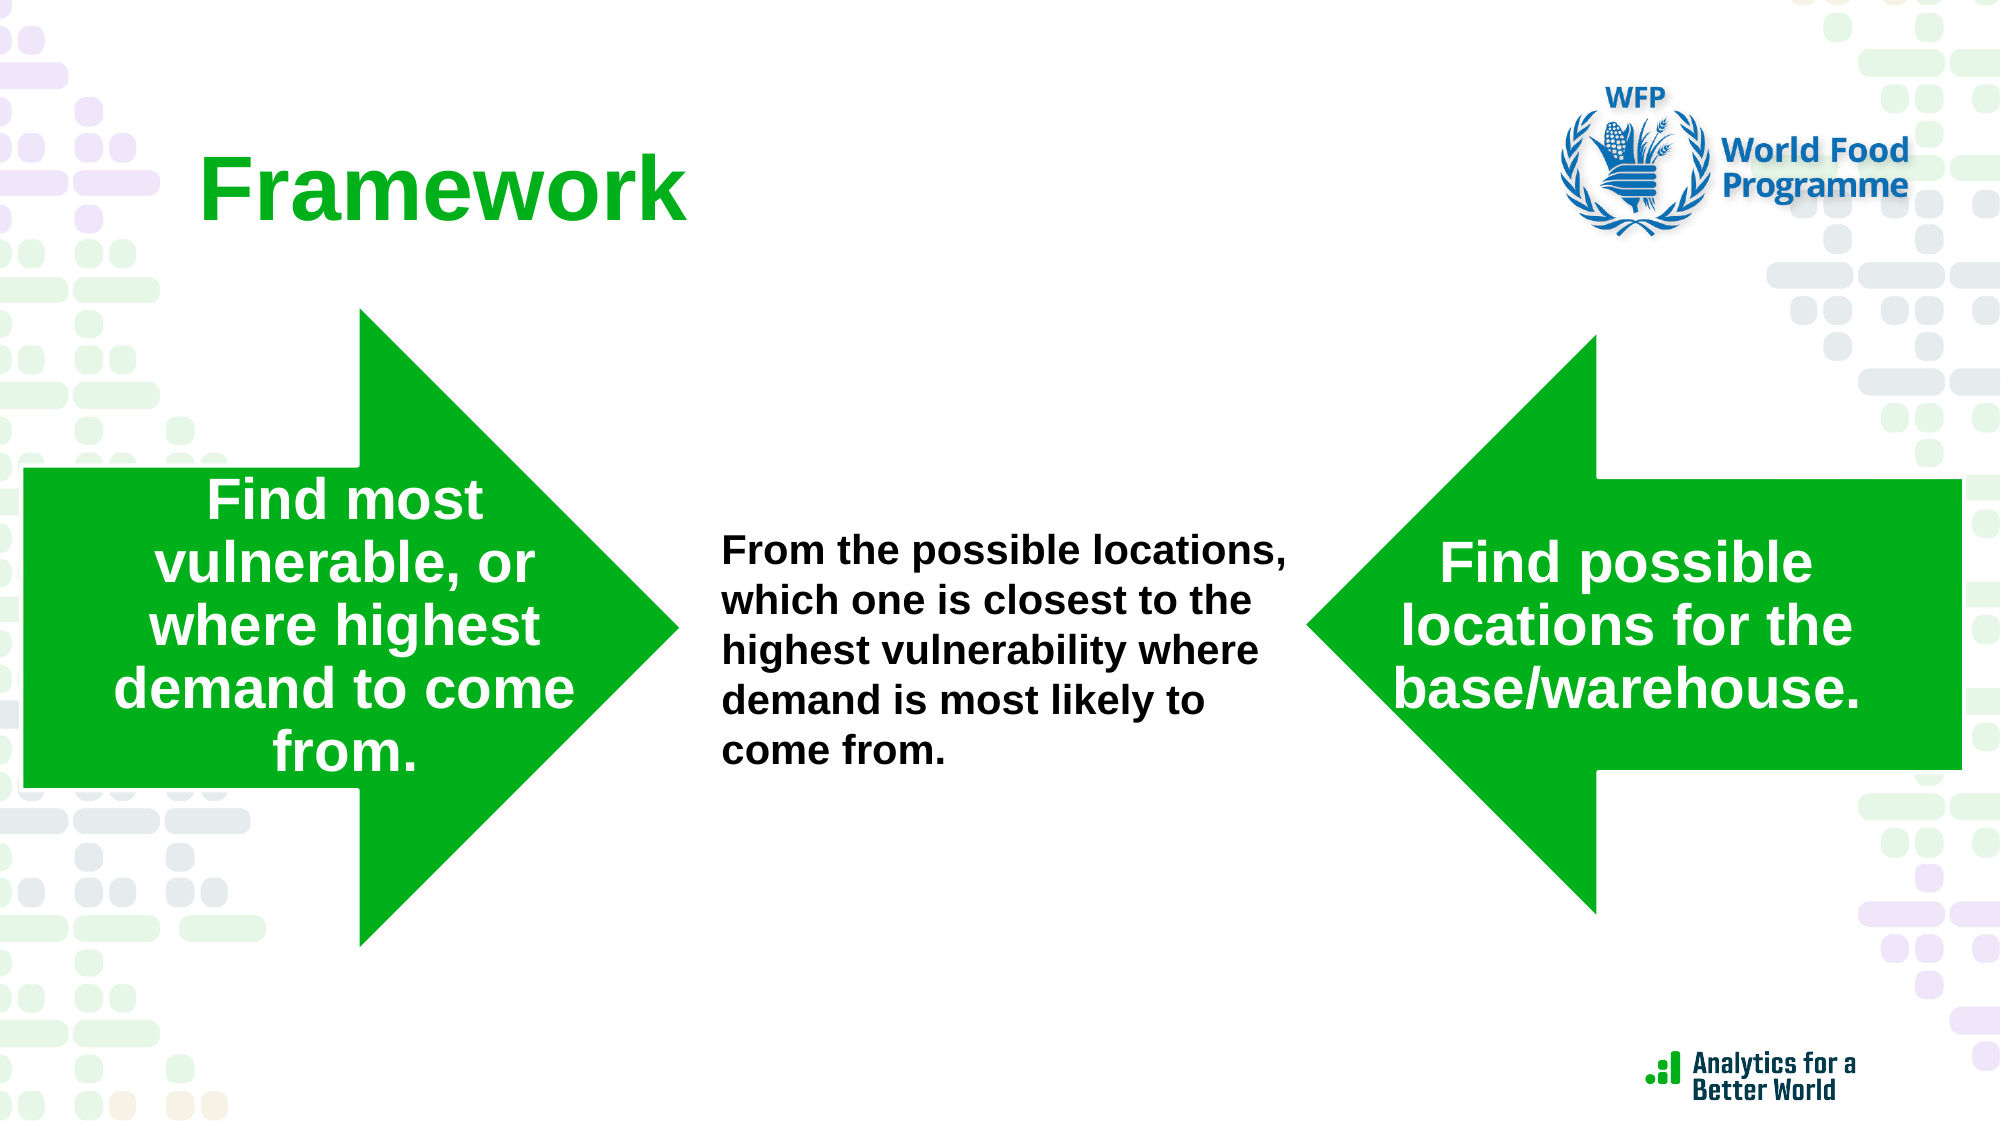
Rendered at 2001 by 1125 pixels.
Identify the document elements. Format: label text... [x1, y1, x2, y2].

text_box From the possible locations, which one is closest to the highest vulnerability where demand is most likely to come from. [706, 523, 1297, 773]
title Framework [184, 82, 1909, 300]
picture [0, 0, 2001, 1125]
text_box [1302, 329, 1965, 924]
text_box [20, 299, 683, 953]
